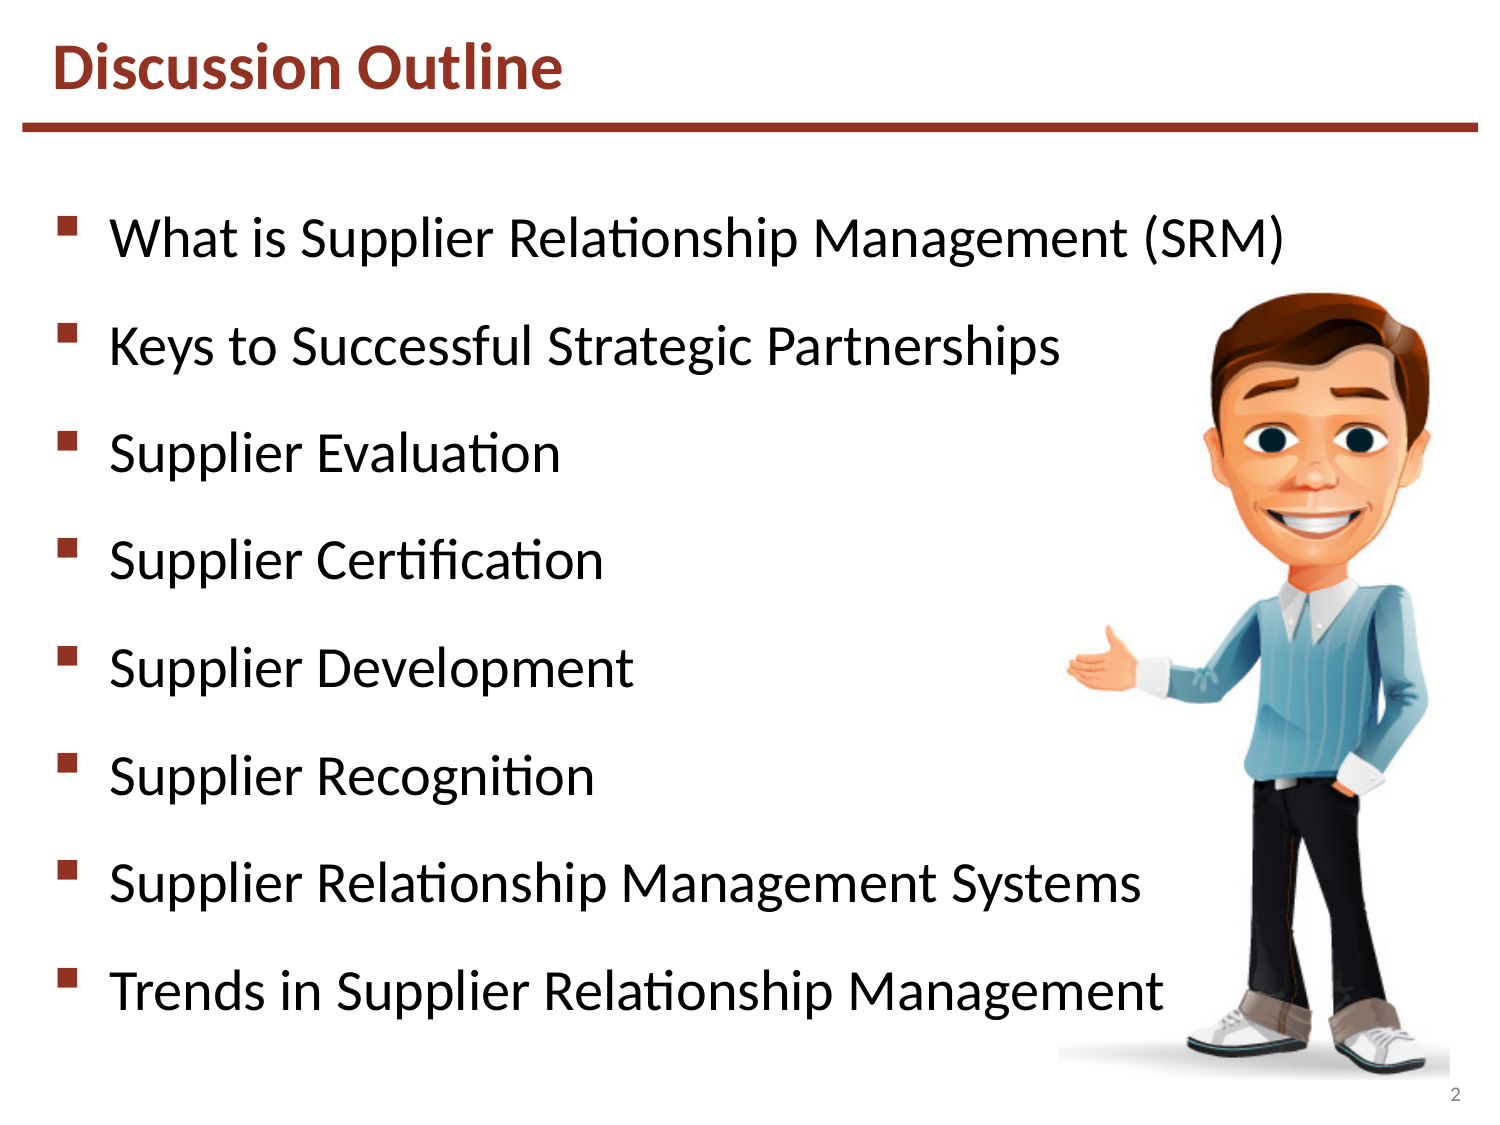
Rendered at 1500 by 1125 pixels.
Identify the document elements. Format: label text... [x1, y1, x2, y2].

title Discussion Outline [37, 26, 1423, 99]
list What is Supplier Relationship Management (SRM) Keys to Successful Strategic Partnerships Supplier Evaluation Supplier Certification Supplier Development Supplier Recognition Supplier Relationship Management Systems Trends in Supplier Relationship Management [37, 191, 1469, 1058]
slide_number 2 [1450, 1079, 1483, 1108]
picture [1058, 283, 1451, 1080]
